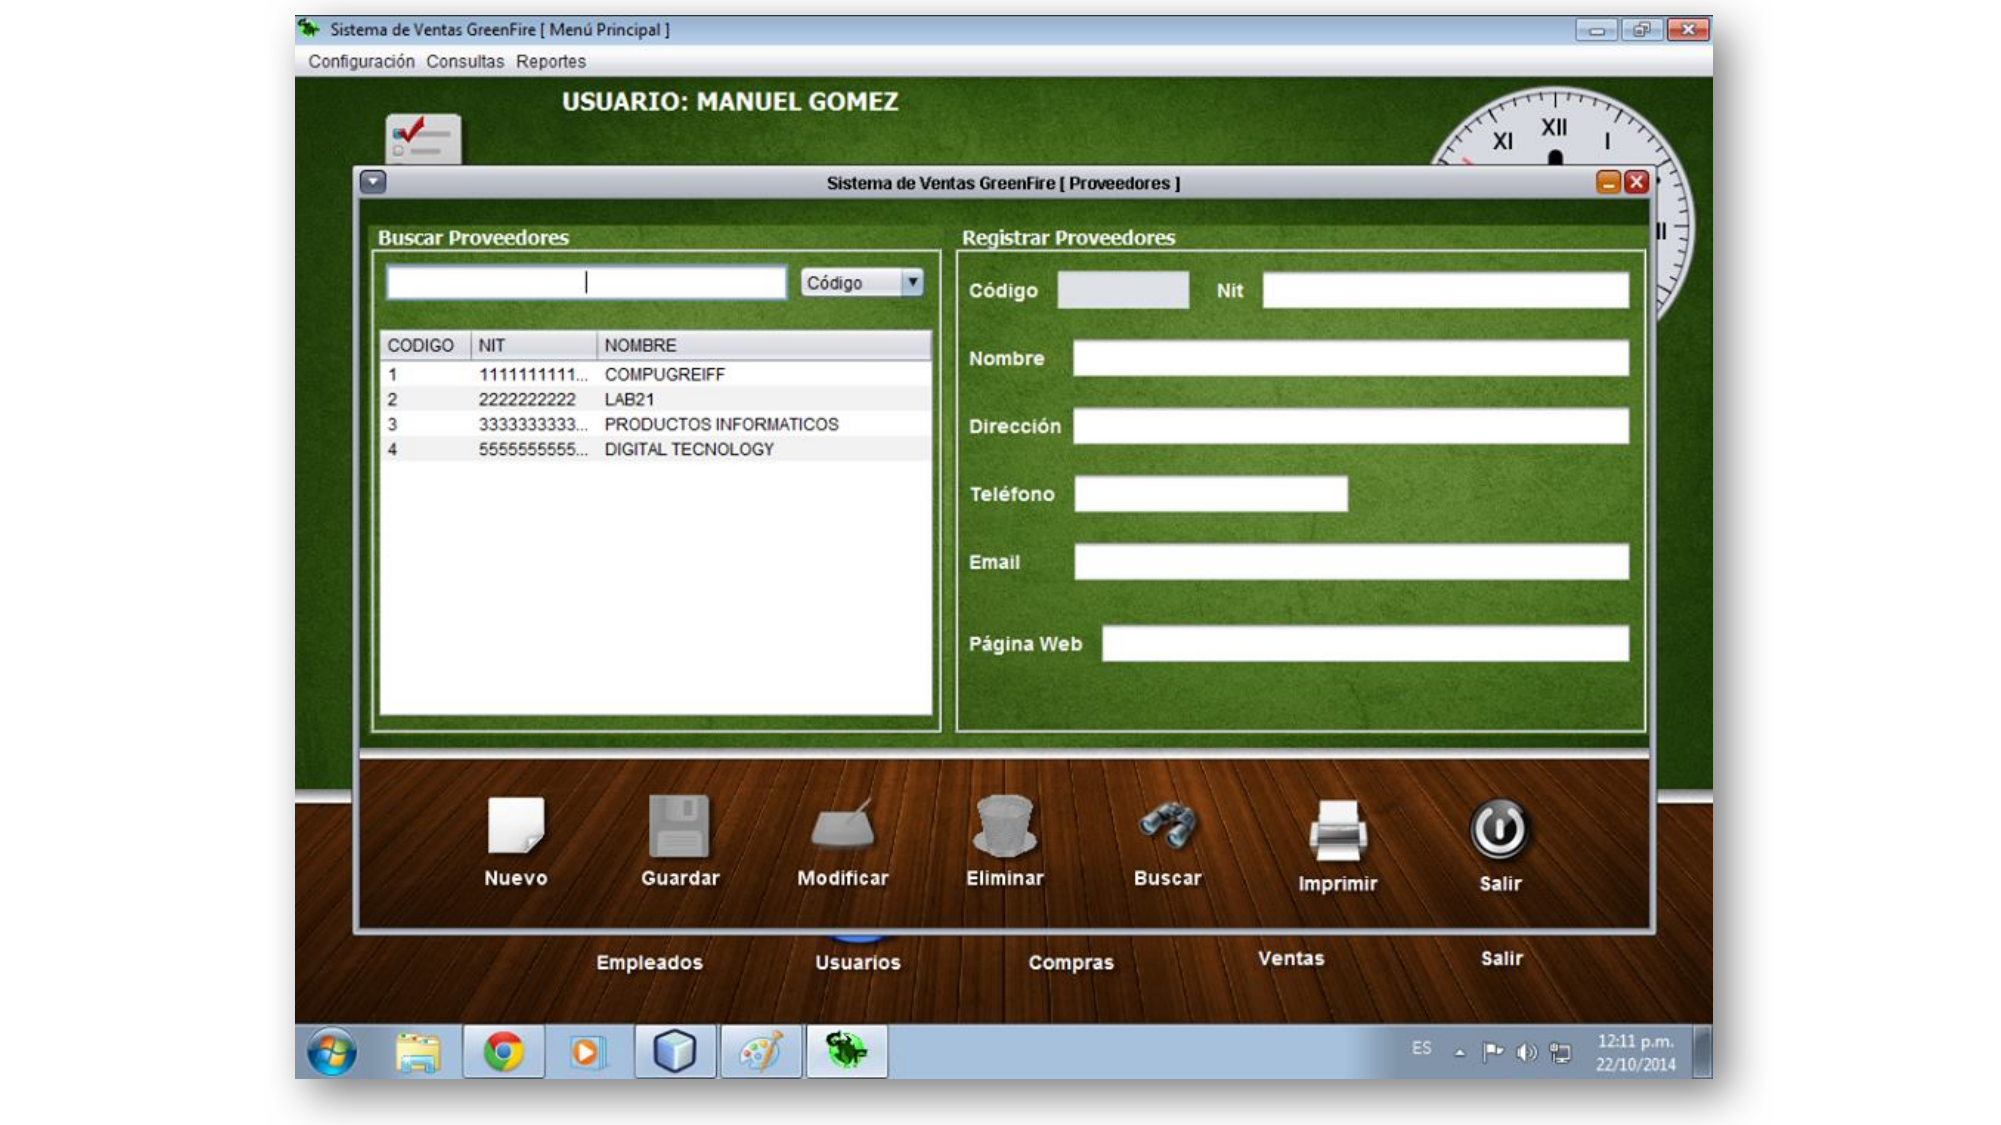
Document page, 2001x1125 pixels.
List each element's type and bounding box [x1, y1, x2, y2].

picture [295, 15, 1713, 1079]
